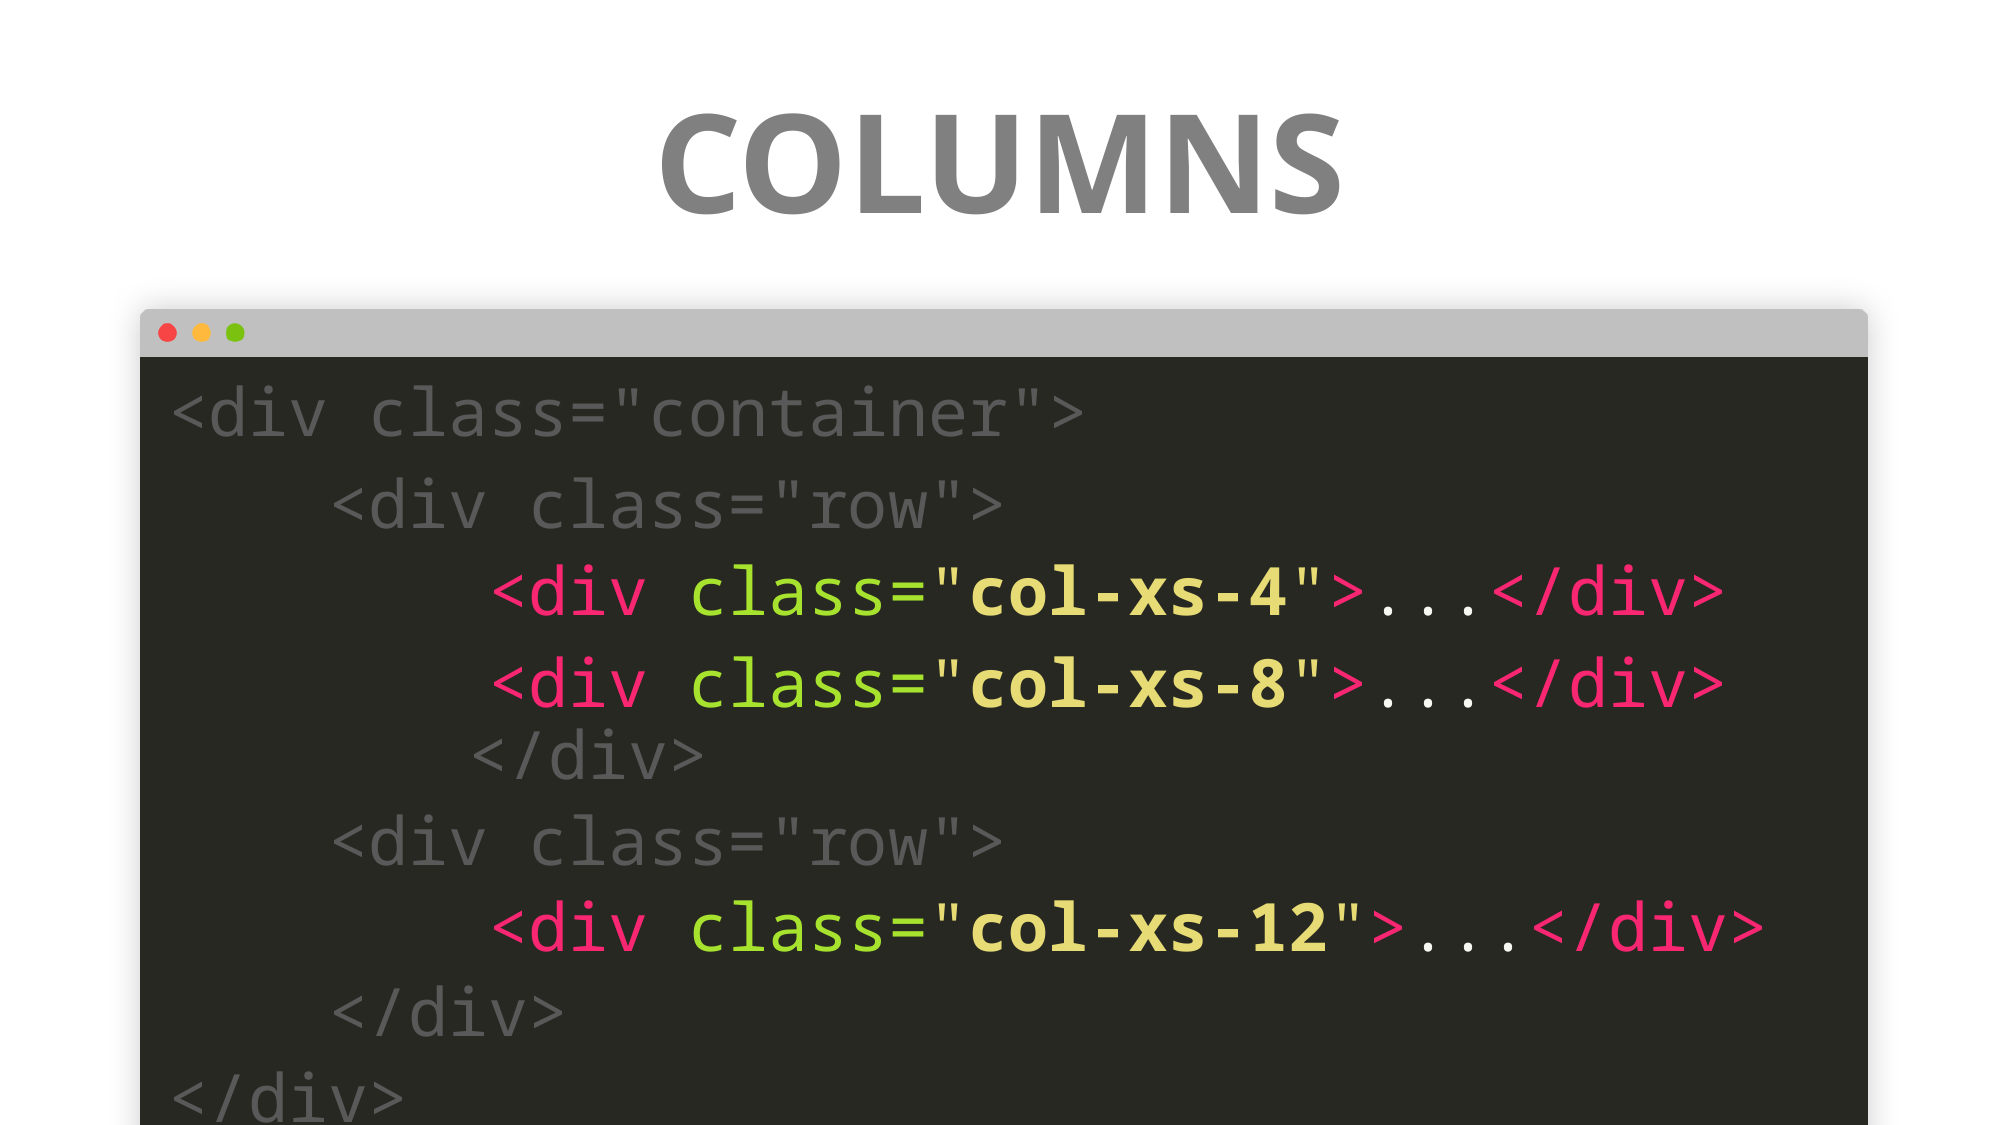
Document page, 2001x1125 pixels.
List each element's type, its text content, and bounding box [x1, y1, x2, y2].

picture [108, 277, 1899, 1125]
title COLUMNS [137, 59, 1863, 278]
list <div class="container"> <div class="row"> <div class="col-xs-4">...</div> <div class="col-xs-8">...</div> </div> <div class="row"> <div class="col-xs-12">...</div> </div> </div> [153, 371, 1852, 1067]
